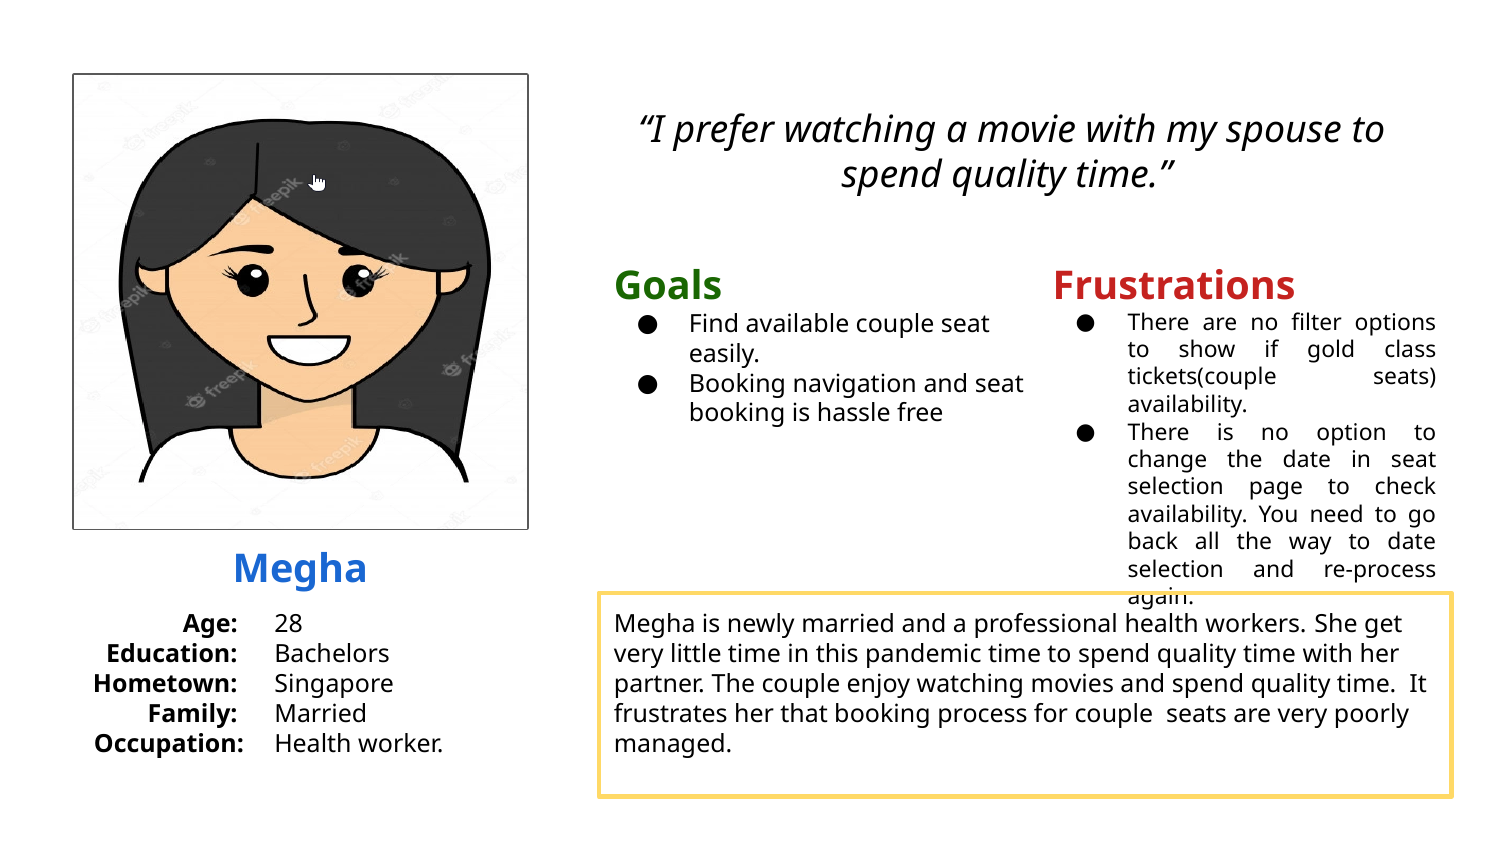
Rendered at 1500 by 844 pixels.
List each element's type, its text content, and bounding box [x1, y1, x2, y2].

text_box Frustrations There are no filter options to show if gold class tickets(couple seats) availability. There is no option to change the date in seat selection page to check availability. You need to go back all the way to date selection and re-process again. [1037, 244, 1452, 582]
text_box Goals Find available couple seat easily. Booking navigation and seat booking is hassle free [598, 244, 1037, 562]
text_box Megha is newly married and a professional health workers. She get very little time in this pandemic time to spend quality time with her partner. The couple enjoy watching movies and spend quality time. It frustrates her that booking process for couple seats are very poorly managed. [598, 592, 1452, 797]
text_box Megha [73, 535, 527, 592]
text_box Age: Education: Hometown: Family: Occupation: [53, 592, 259, 793]
text_box “I prefer watching a movie with my spouse to spend quality time.” [598, 75, 1425, 225]
picture [73, 75, 527, 529]
text_box 28 Bachelors Singapore Married Health worker. [259, 592, 558, 793]
